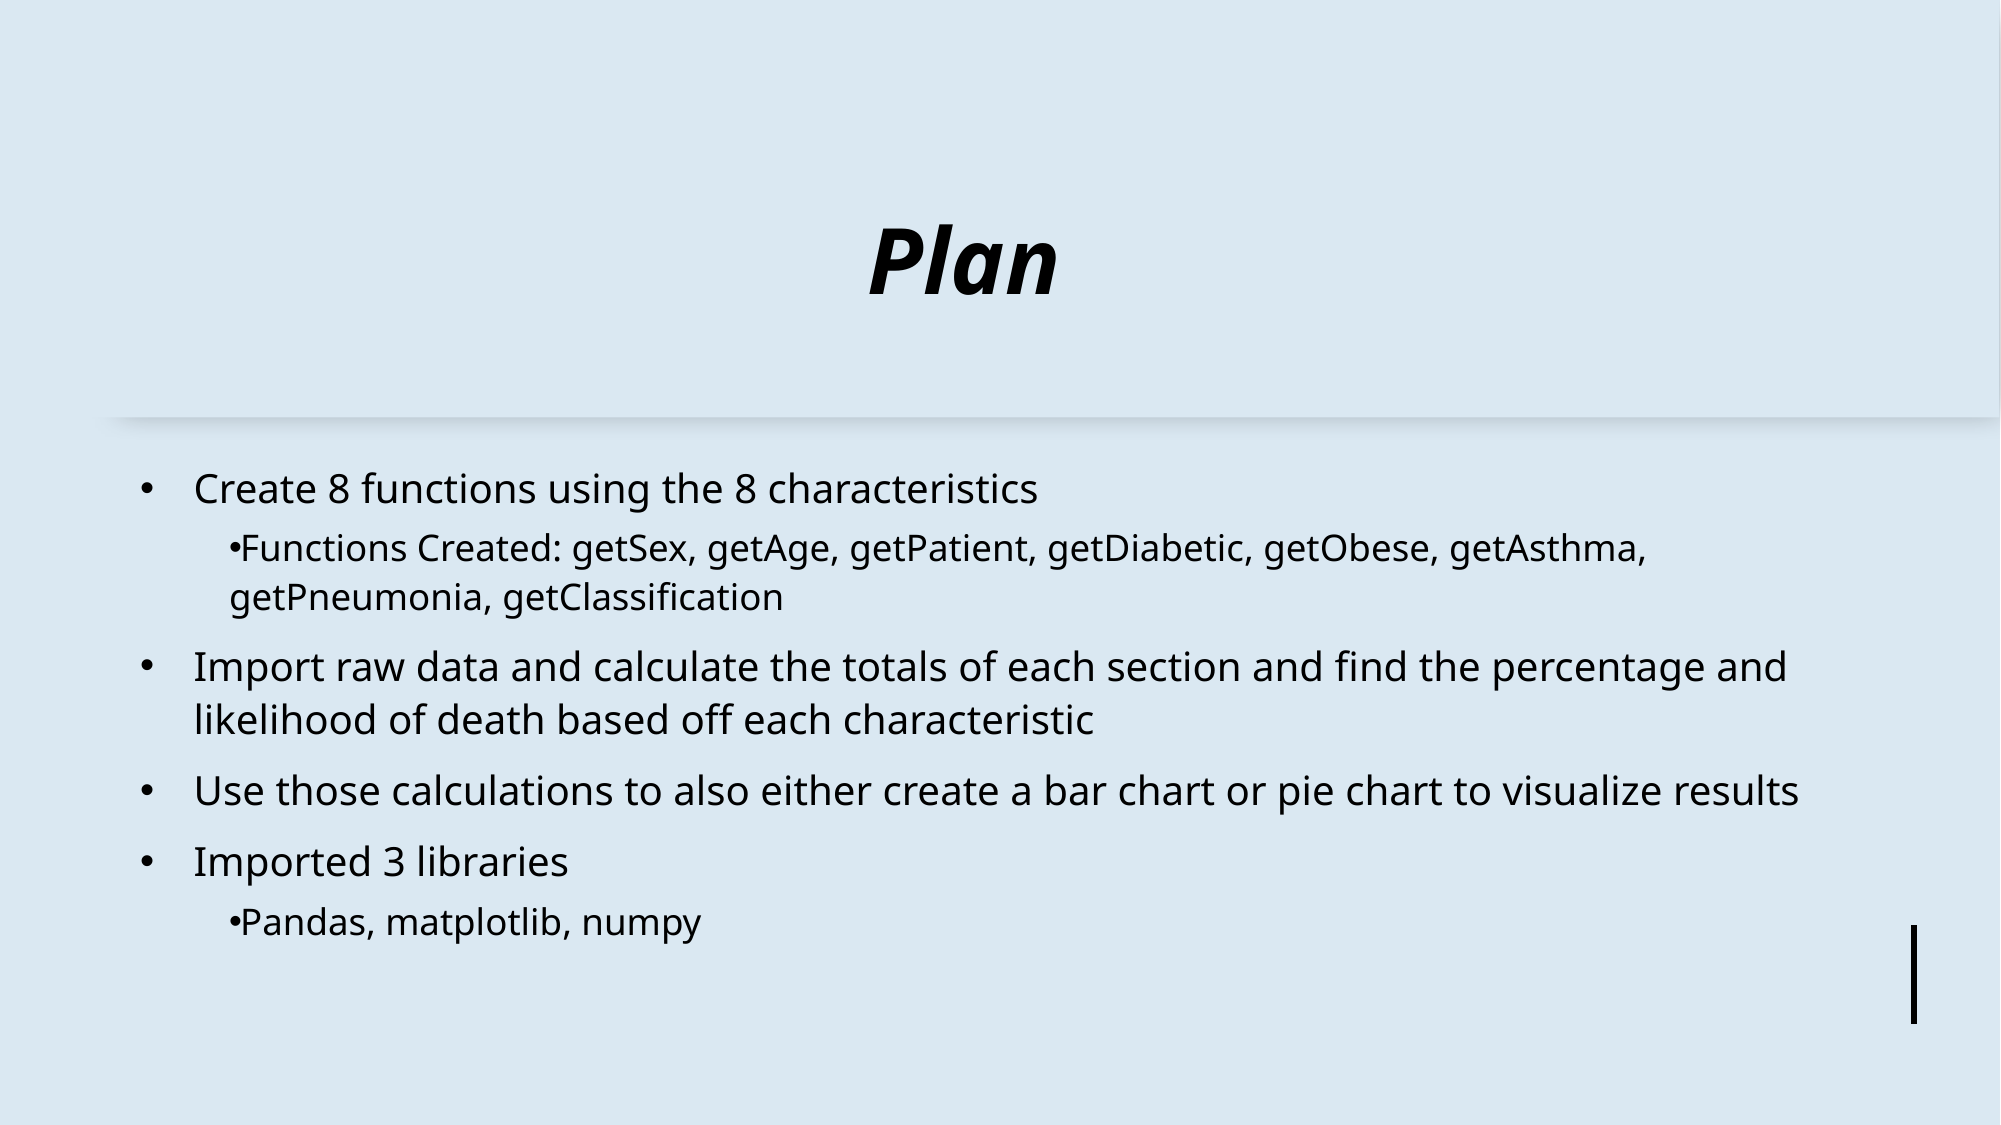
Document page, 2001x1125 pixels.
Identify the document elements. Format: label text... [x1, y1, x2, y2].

title Plan [124, 140, 1828, 376]
list Create 8 functions using the 8 characteristics Functions Created: getSex, getAge, getPatient, getDiabetic, getObese, getAsthma, getPneumonia, getClassification Import raw data and calculate the totals of each section and find the percentage and likelihood of death based off each characteristic Use those calculations to also either create a bar chart or pie chart to visualize results Imported 3 libraries Pandas, matplotlib, numpy [124, 451, 1828, 987]
